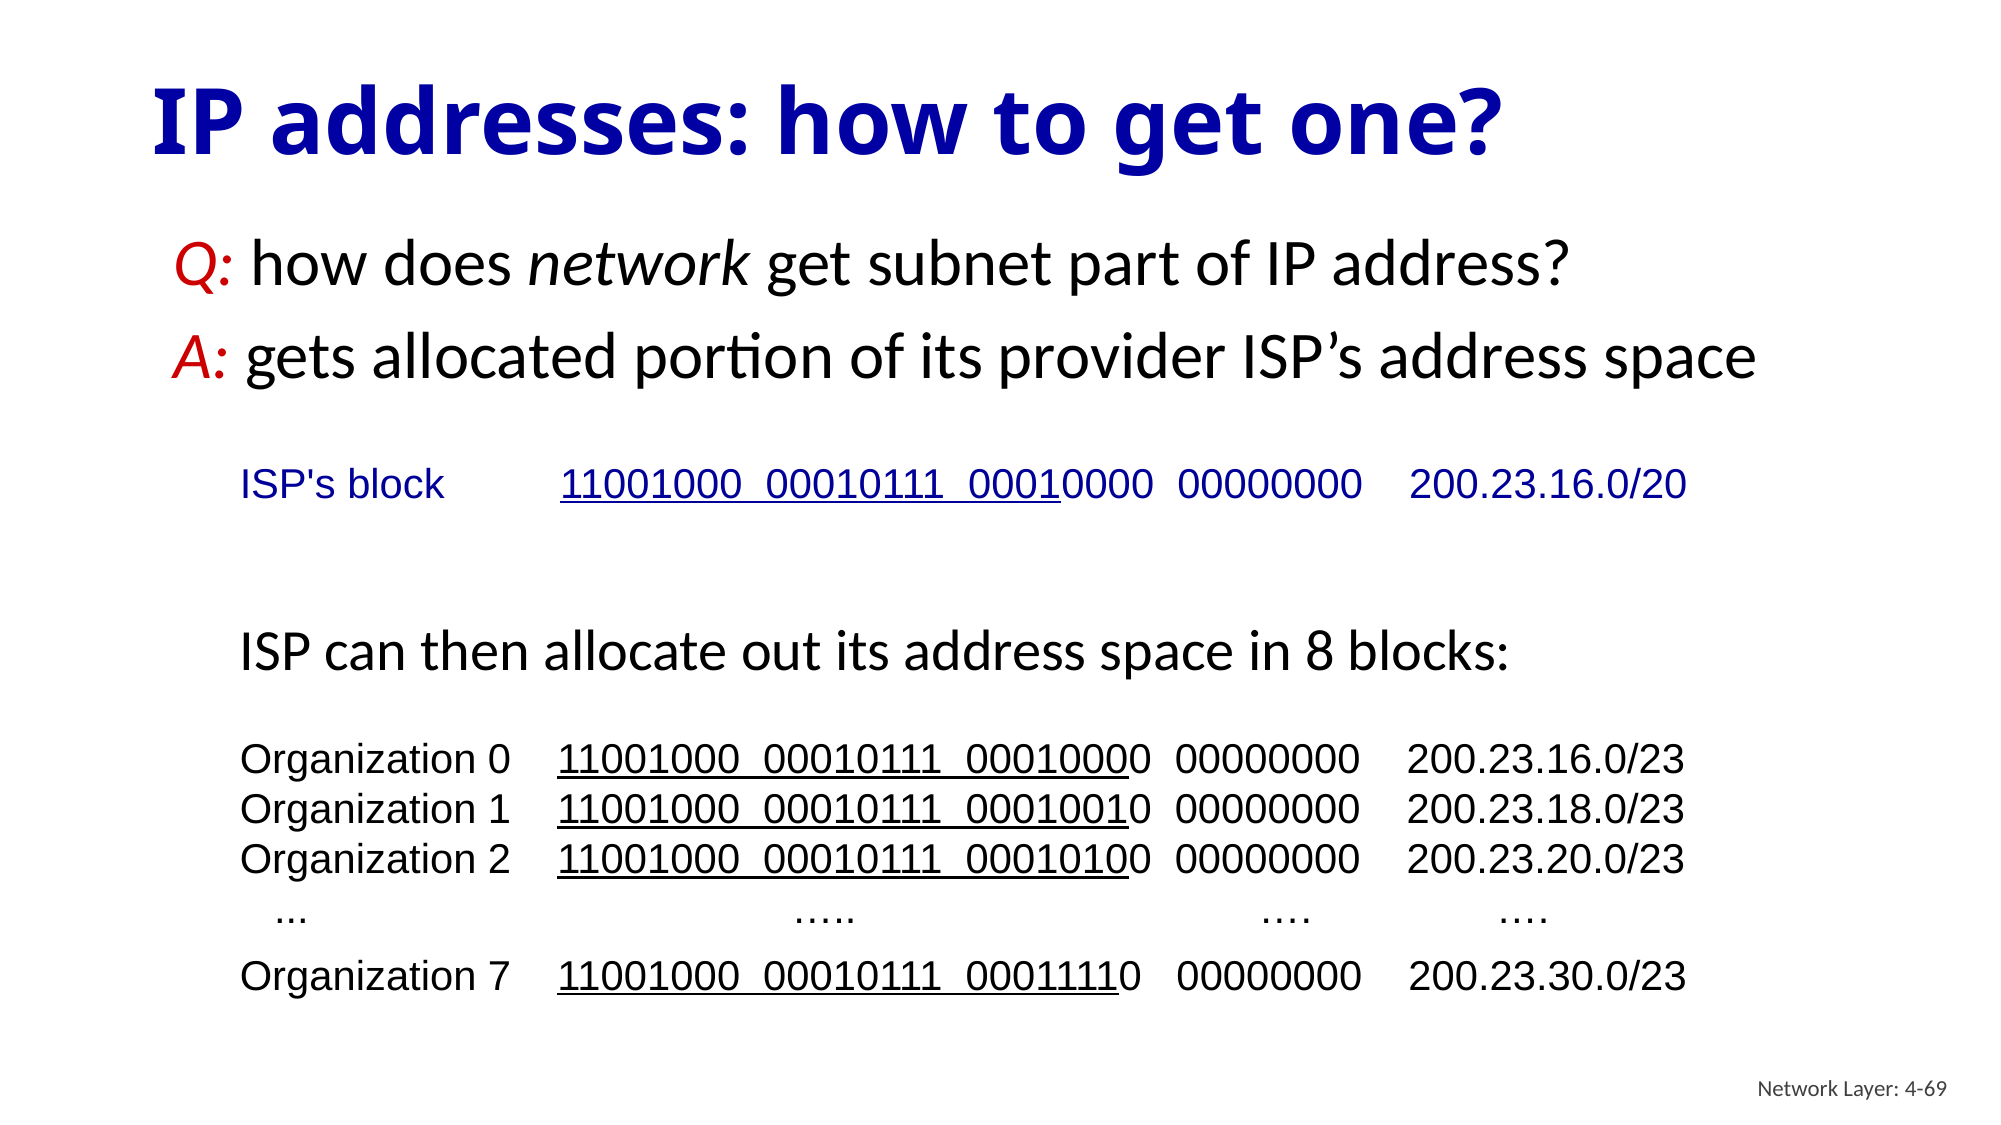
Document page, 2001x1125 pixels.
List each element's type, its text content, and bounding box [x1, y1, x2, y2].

slide_number Network Layer: 4-69 [1512, 1056, 1963, 1117]
title IP addresses: how to get one? [137, 51, 1863, 198]
text_box ISP's block 11001000 00010111 00010000 00000000 200.23.16.0/20 [225, 449, 1901, 604]
text_box ISP can then allocate out its address space in 8 blocks: Organization 0 11001000 00010111 00010000 00000000 200.23.16.0/23 Organization 1 11001000 00010111 00010010 00000000 200.23.18.0/23 Organization 2 11001000 00010111 00010100 00000000 200.23.20.0/23 ... ….. …. …. Organization 7 11001000 00010111 00011110 00000000 200.23.30.0/23 [225, 604, 1901, 1060]
text_box Q: how does network get subnet part of IP address? A: gets allocated portion of its provider ISP’s address space [137, 220, 2000, 518]
